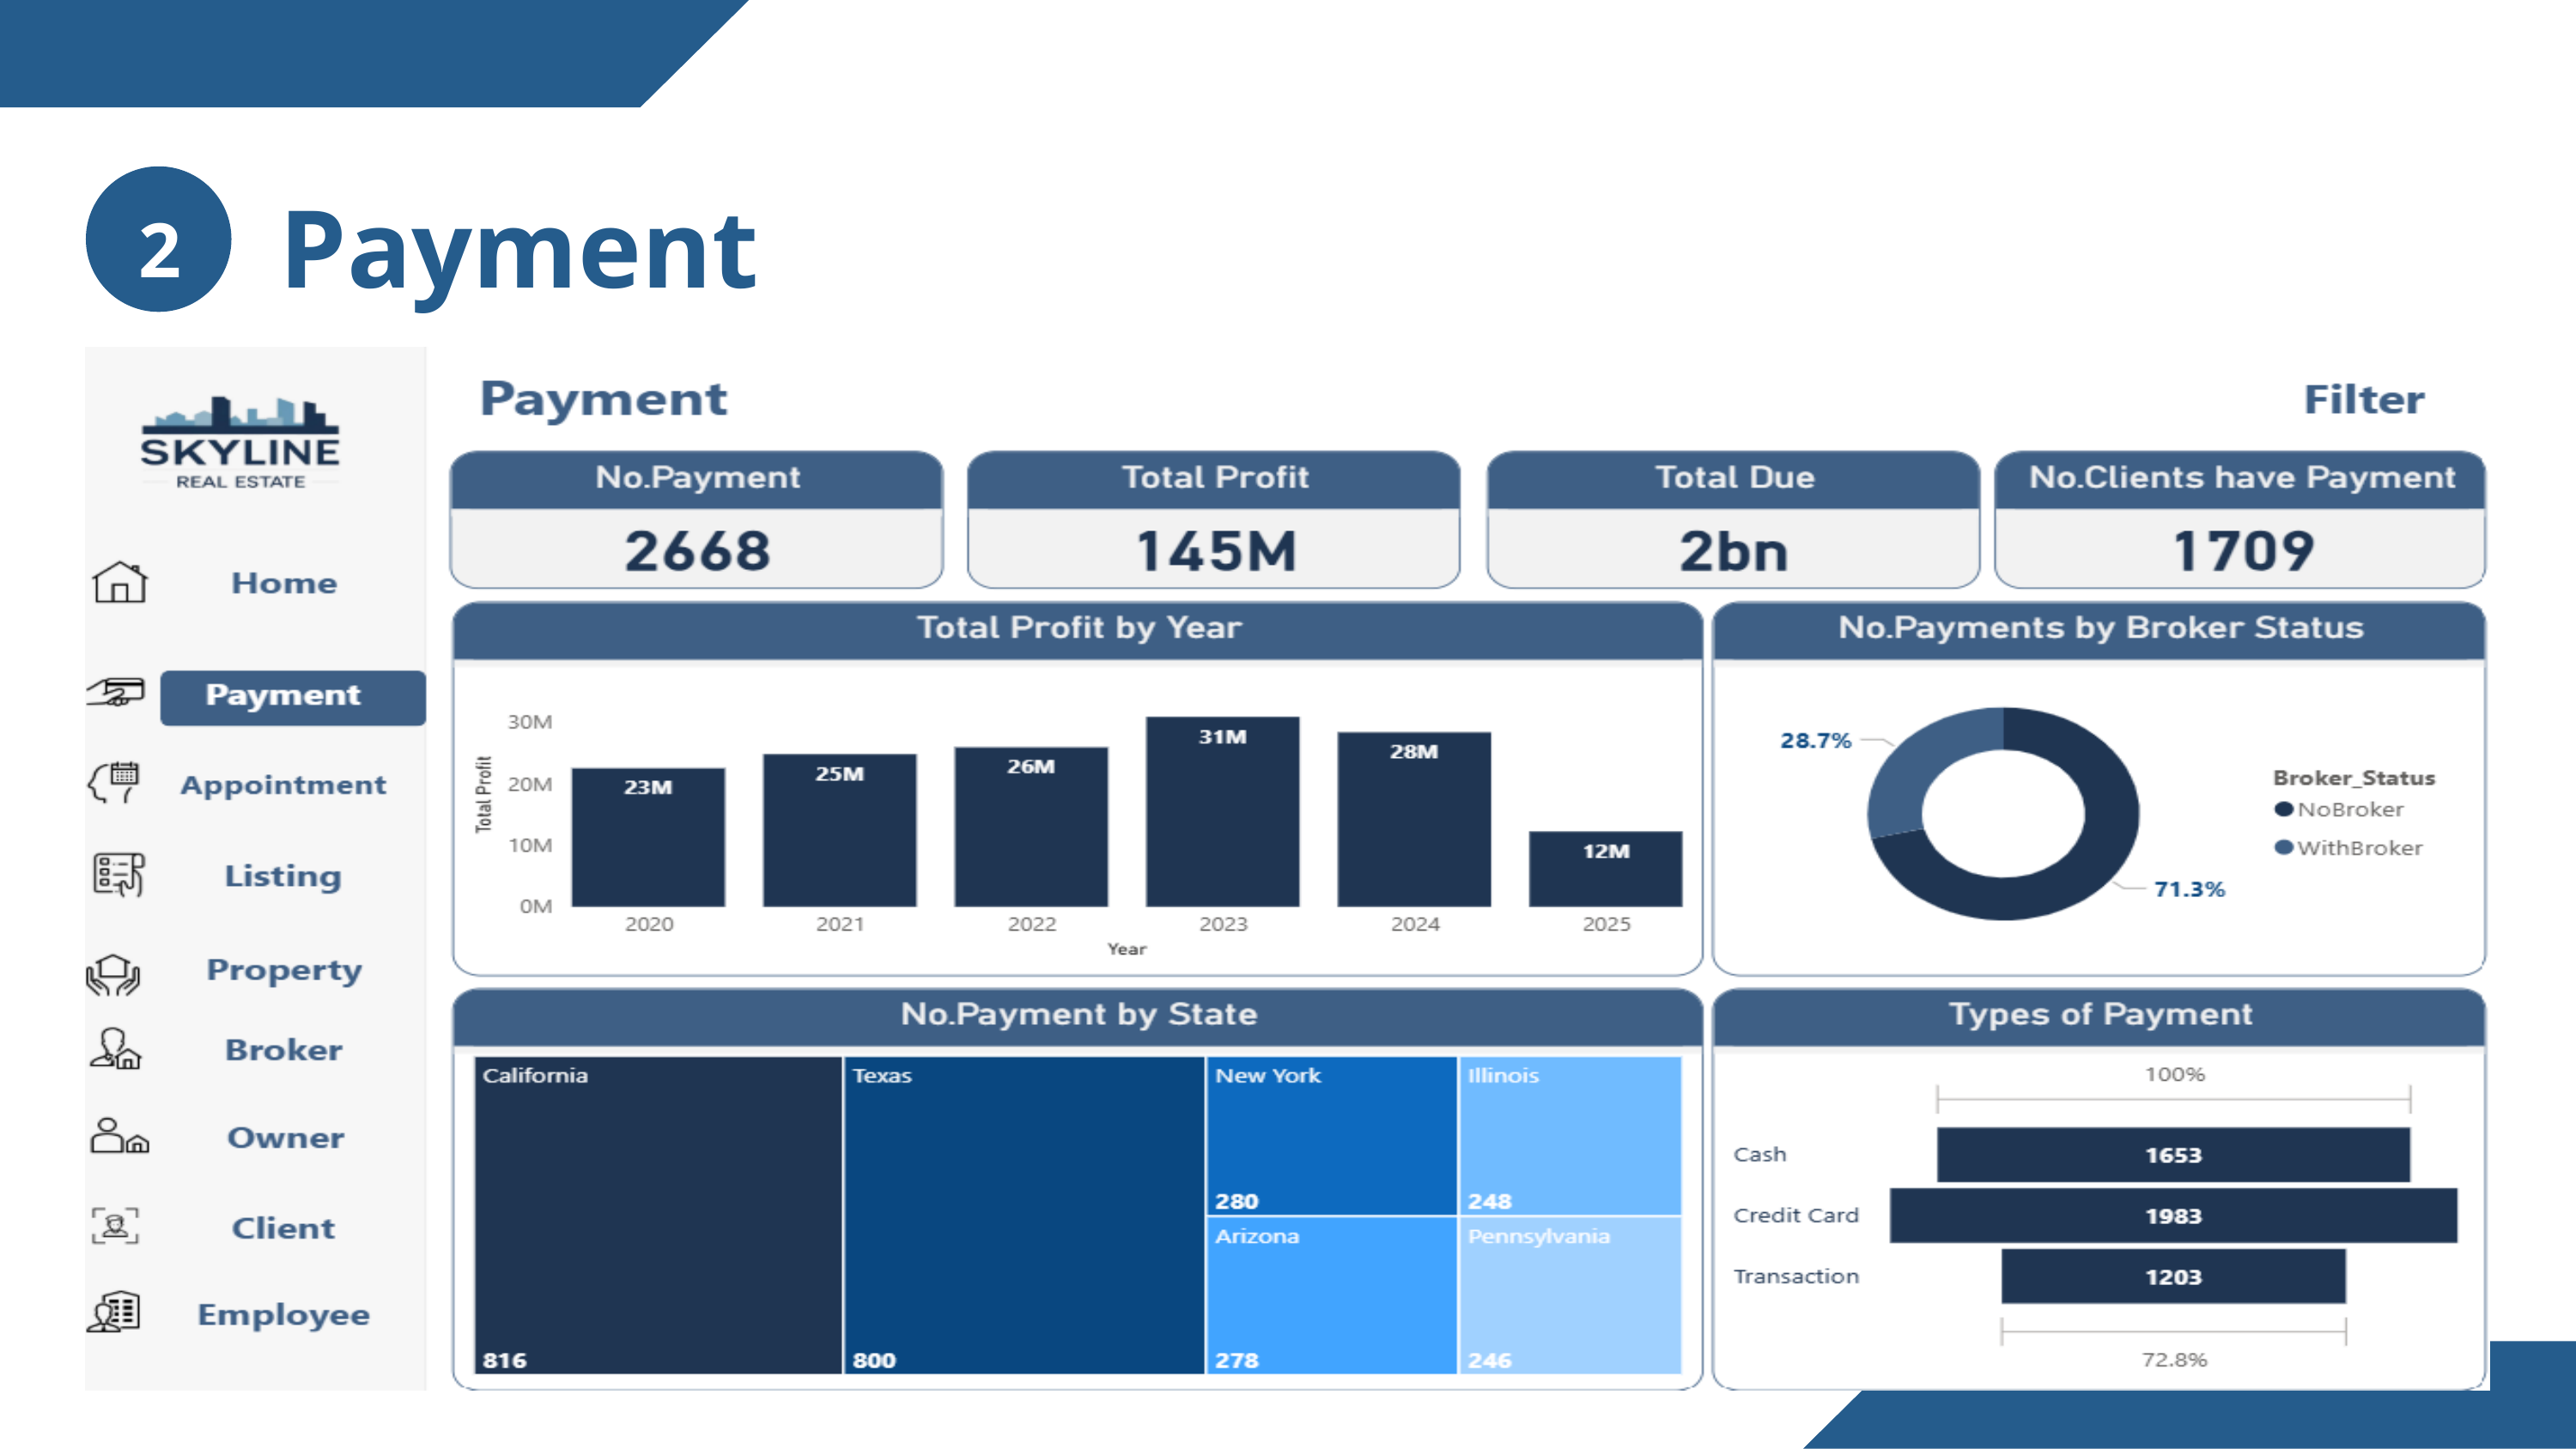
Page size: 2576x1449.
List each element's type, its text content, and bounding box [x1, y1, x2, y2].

picture [85, 347, 2491, 1391]
text_box Payment [279, 171, 1009, 344]
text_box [85, 166, 232, 312]
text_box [1802, 1341, 2576, 1449]
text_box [0, 0, 750, 108]
